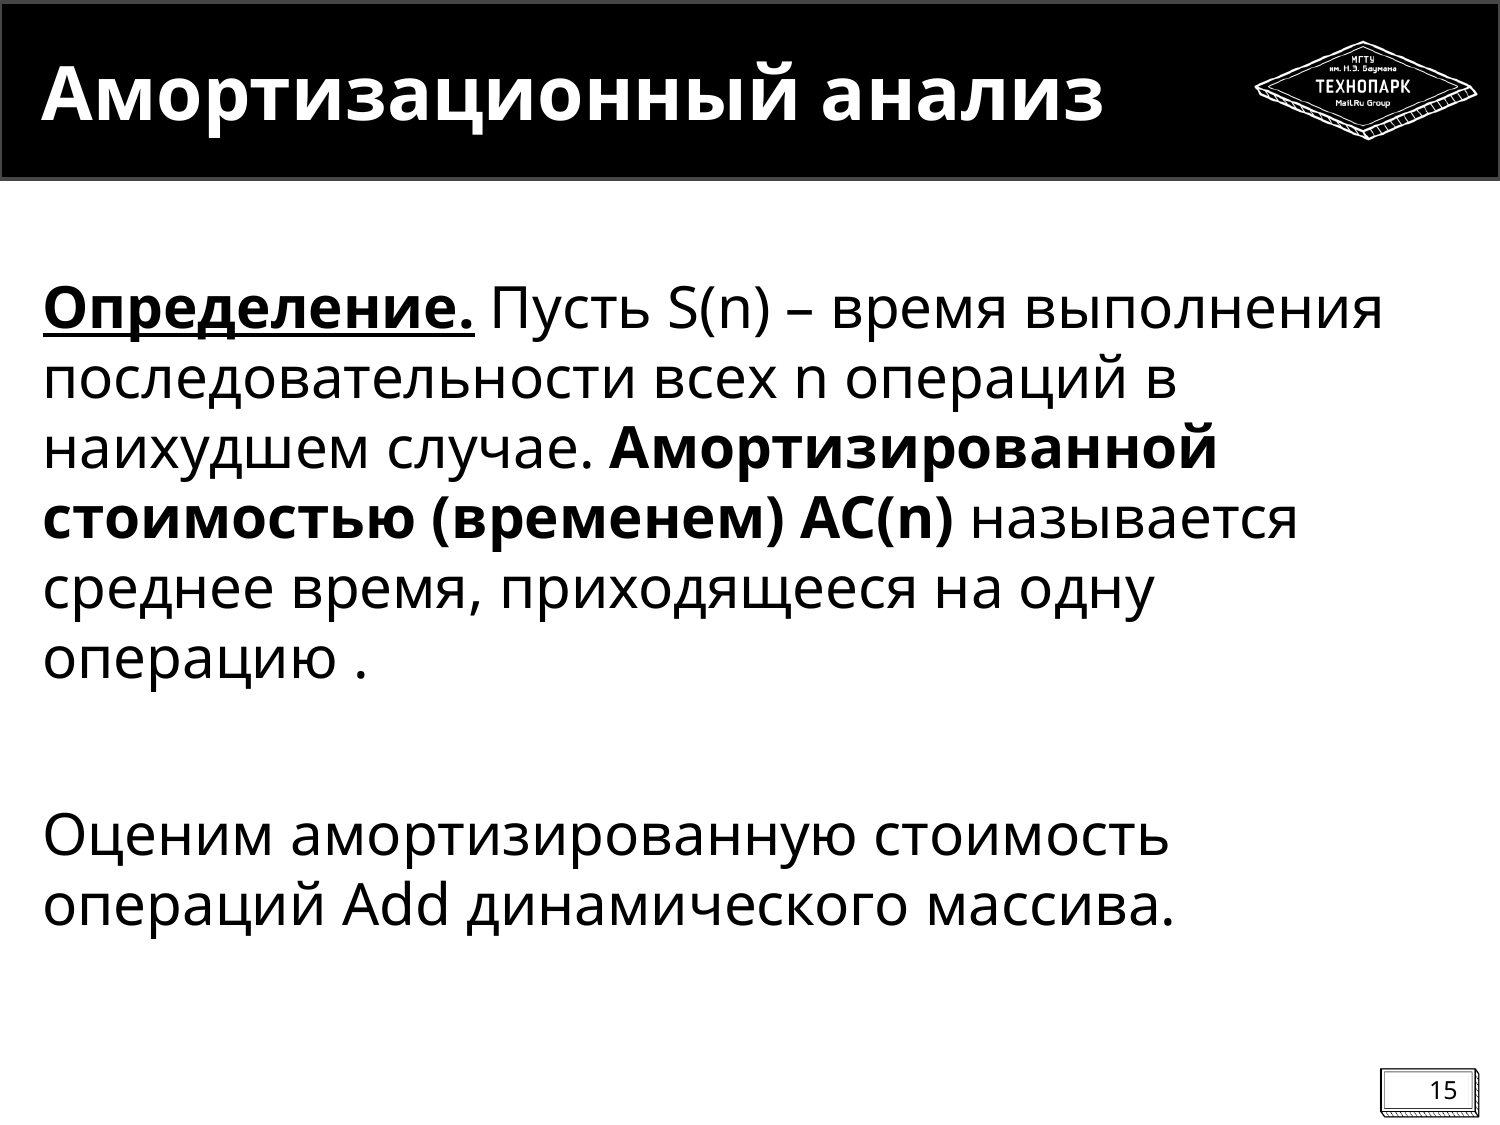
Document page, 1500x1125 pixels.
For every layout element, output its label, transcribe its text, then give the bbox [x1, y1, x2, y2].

slide_number 15 [1130, 1069, 1473, 1114]
picture [1250, 19, 1492, 162]
title Амортизационный анализ [26, 15, 1250, 166]
picture [1366, 1060, 1495, 1125]
